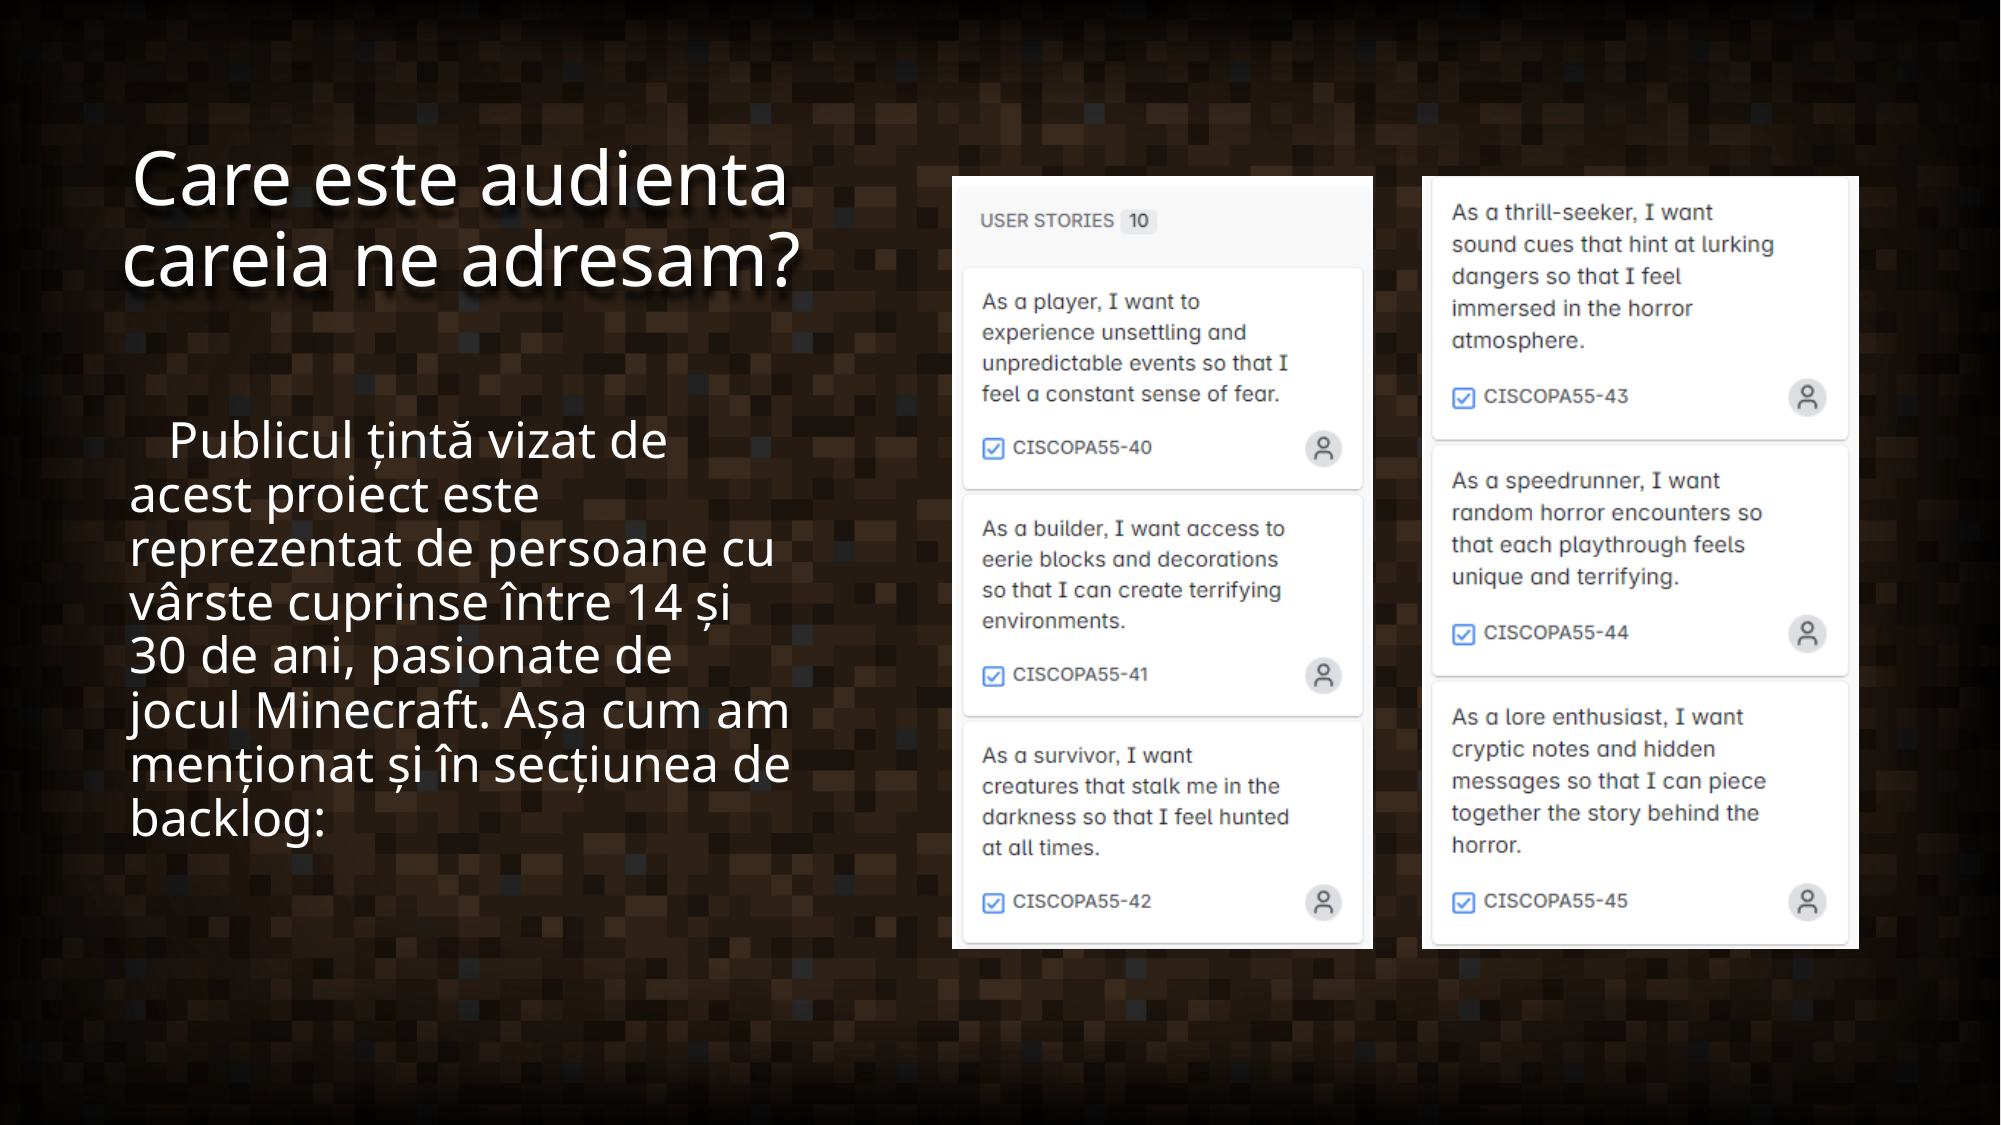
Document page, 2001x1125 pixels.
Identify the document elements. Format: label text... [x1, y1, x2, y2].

list Publicul țintă vizat de acest proiect este reprezentat de persoane cu vârste cuprinse între 14 și 30 de ani, pasionate de jocul Minecraft. Așa cum am menționat și în secțiunea de backlog: [114, 407, 808, 1060]
picture [0, 0, 2001, 1125]
text_box Care este audienta careia ne adresam? [53, 113, 869, 331]
